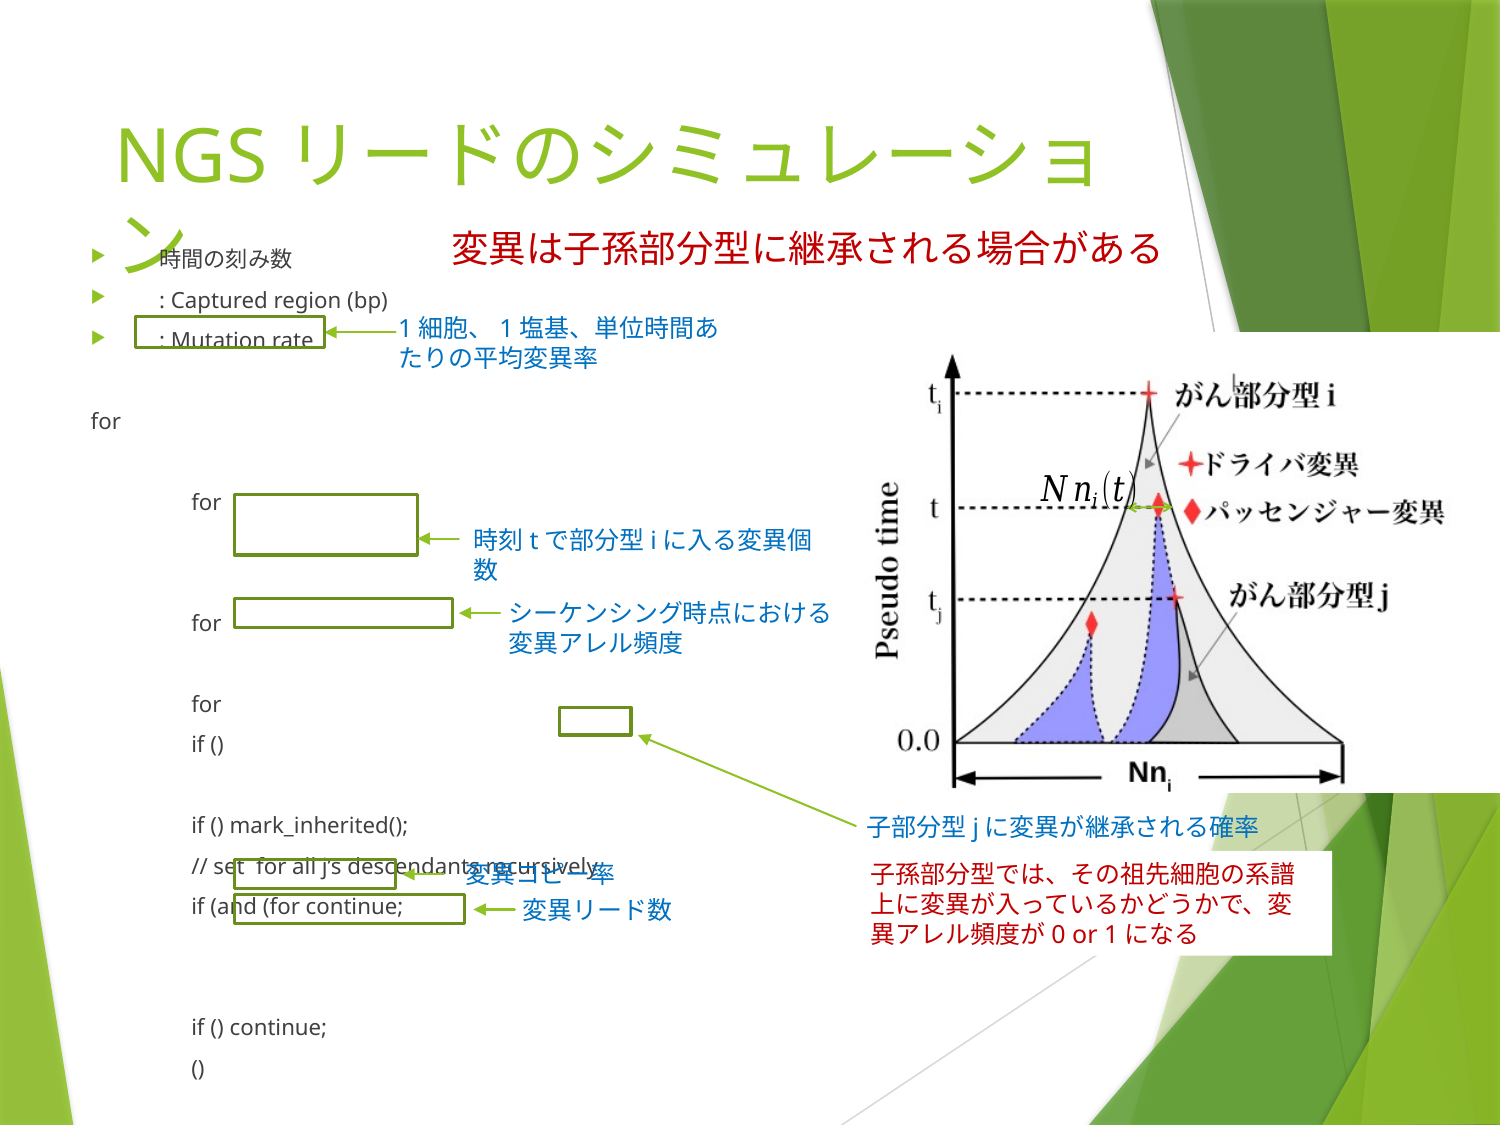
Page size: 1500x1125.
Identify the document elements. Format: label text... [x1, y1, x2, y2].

text_box [233, 858, 397, 890]
text_box 変異コピー率 [450, 851, 681, 897]
text_box 変異リード数 [508, 887, 739, 933]
text_box 子孫部分型では、その祖先細胞の系譜上に変異が入っているかどうかで、変異アレル頻度が0 or 1になる [855, 850, 1333, 956]
text_box シーケンシング時点における変異アレル頻度 [494, 590, 821, 665]
text_box [134, 315, 326, 349]
title NGSリードのシミュレーション [99, 99, 1183, 317]
text_box 変異は子孫部分型に継承される場合がある [436, 217, 1183, 277]
text_box [233, 493, 419, 557]
text_box [233, 597, 454, 629]
picture [826, 331, 1500, 794]
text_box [637, 734, 857, 827]
text_box [558, 706, 633, 737]
text_box [233, 893, 466, 925]
text_box 1細胞、1塩基、単位時間あたりの平均変異率 [383, 304, 742, 380]
text_box 時刻tで部分型iに入る変異個数 [458, 517, 821, 592]
text_box 子部分型jに変異が継承される確率 [851, 803, 1277, 849]
